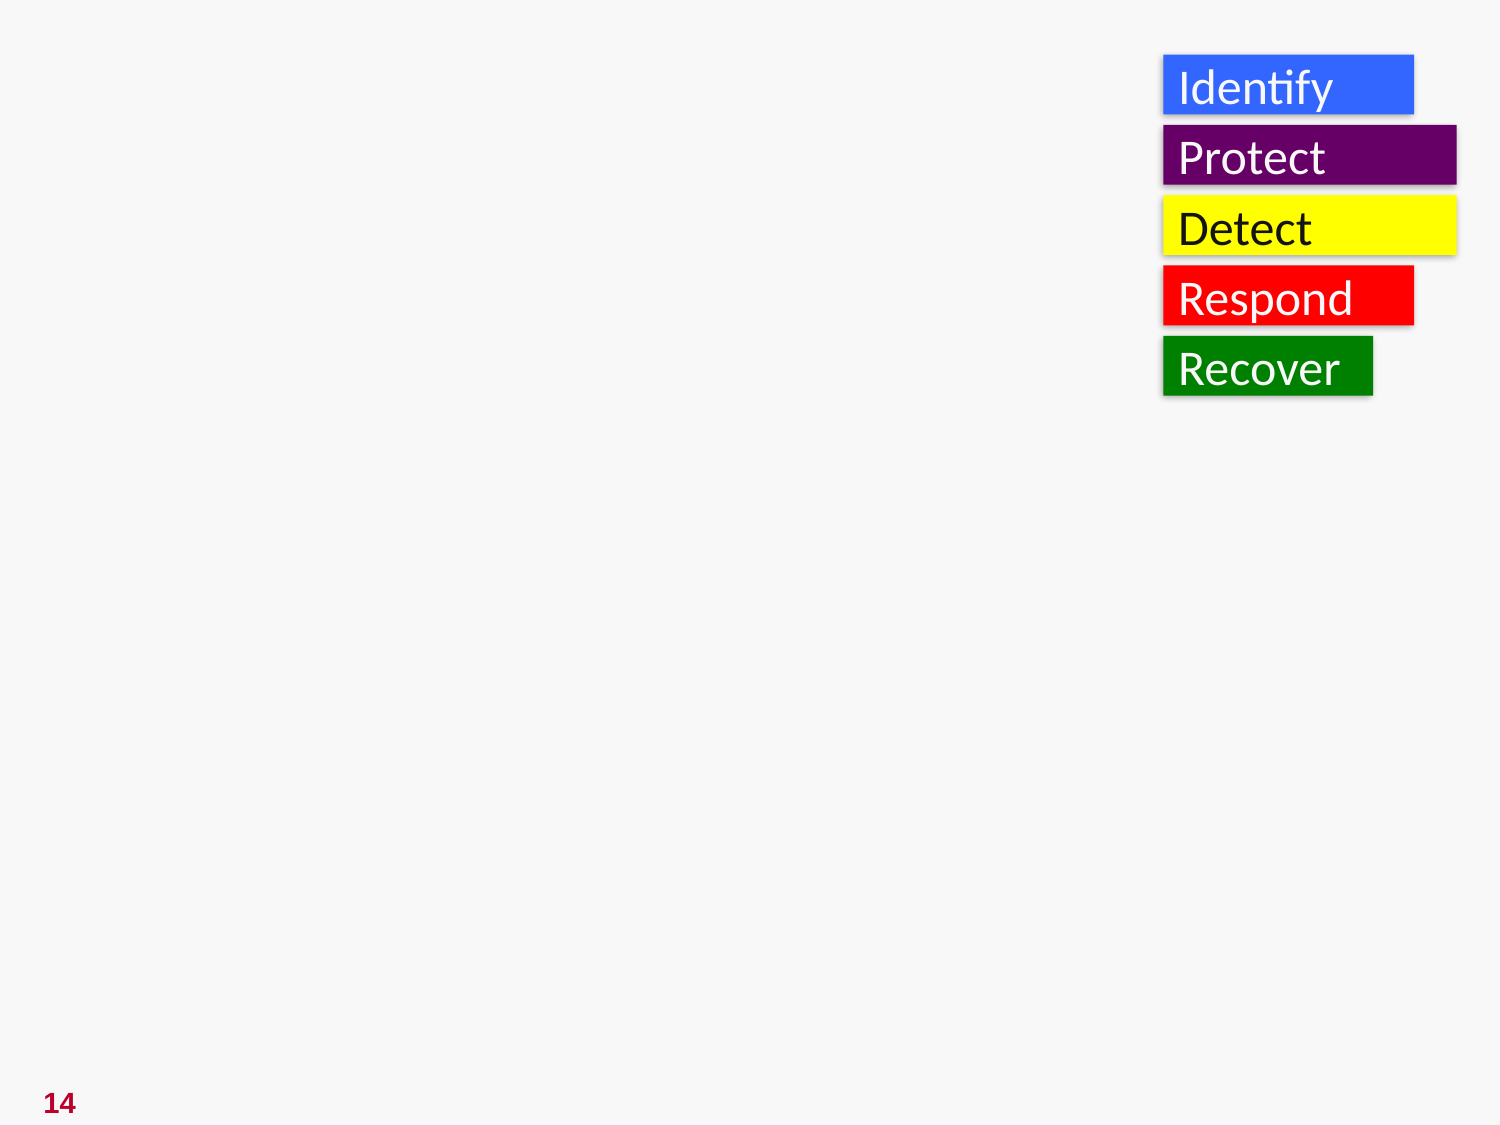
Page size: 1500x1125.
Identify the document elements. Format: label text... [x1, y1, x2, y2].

text_box Identify [1163, 54, 1415, 115]
text_box Detect [1163, 194, 1457, 256]
text_box Protect [1163, 124, 1457, 185]
text_box Recover [1163, 335, 1374, 396]
text_box Respond [1163, 265, 1415, 326]
